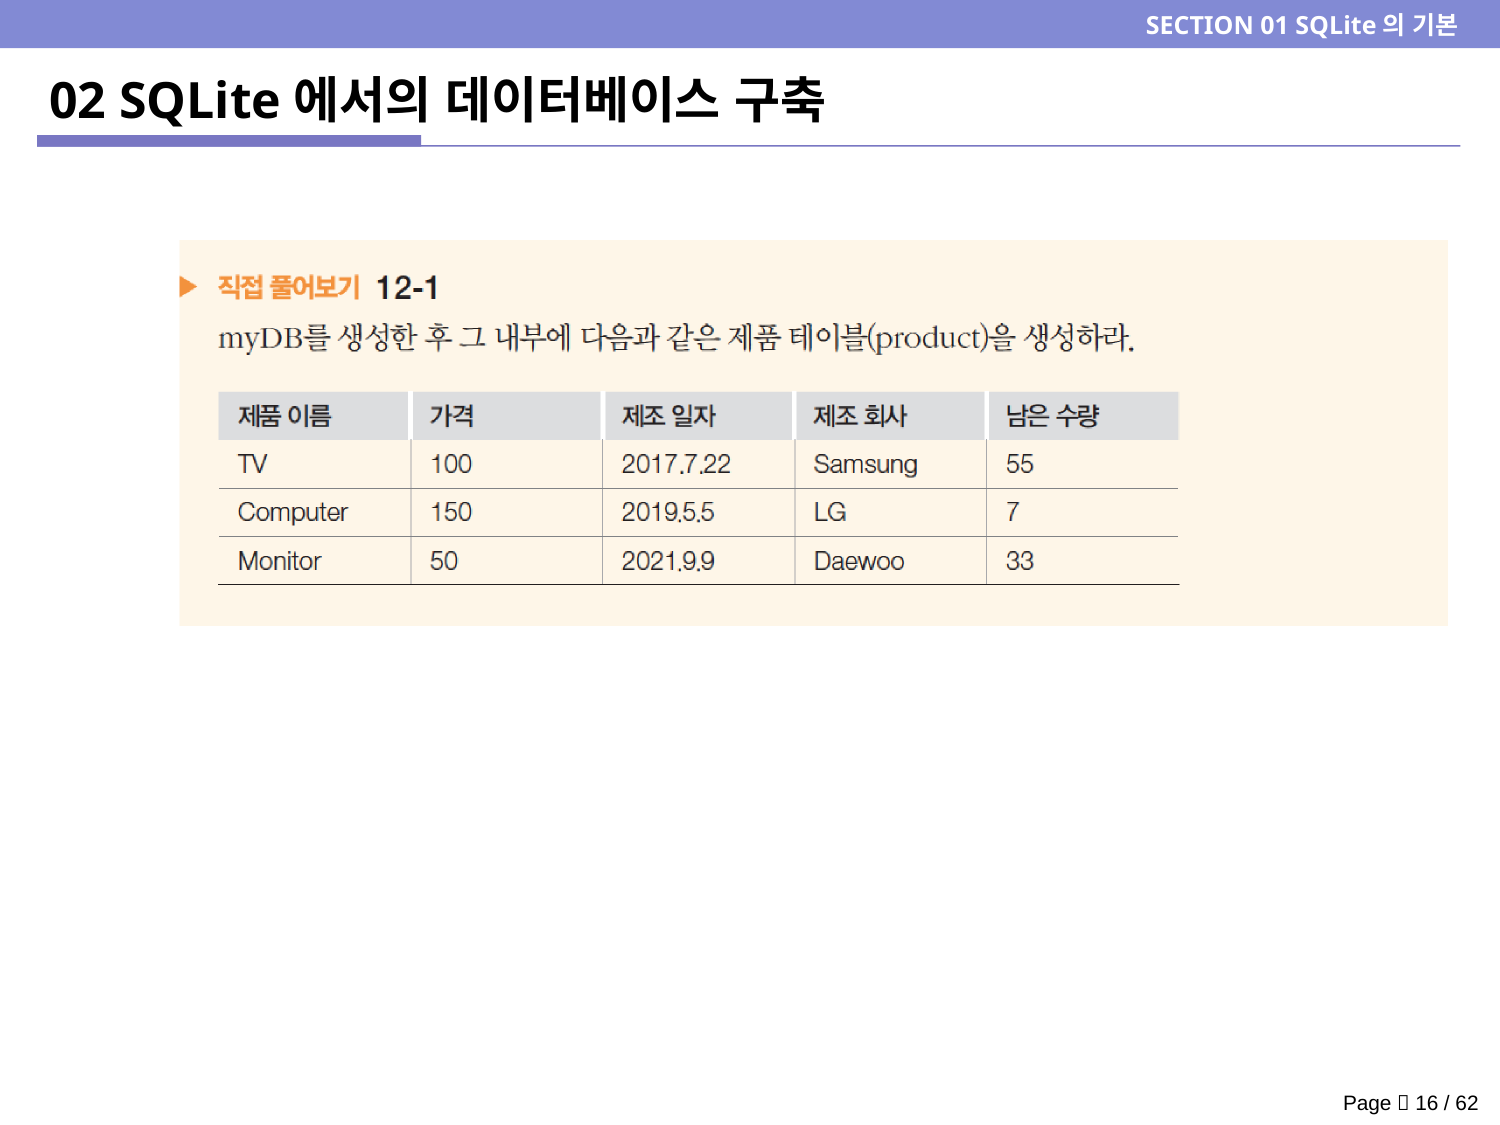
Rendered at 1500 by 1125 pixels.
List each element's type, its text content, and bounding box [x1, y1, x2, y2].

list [178, 240, 1451, 628]
title 02 SQLite에서의 데이터베이스 구축 [48, 67, 1448, 132]
text_box SECTION 01 SQLite의 기본 [1131, 2, 1500, 48]
